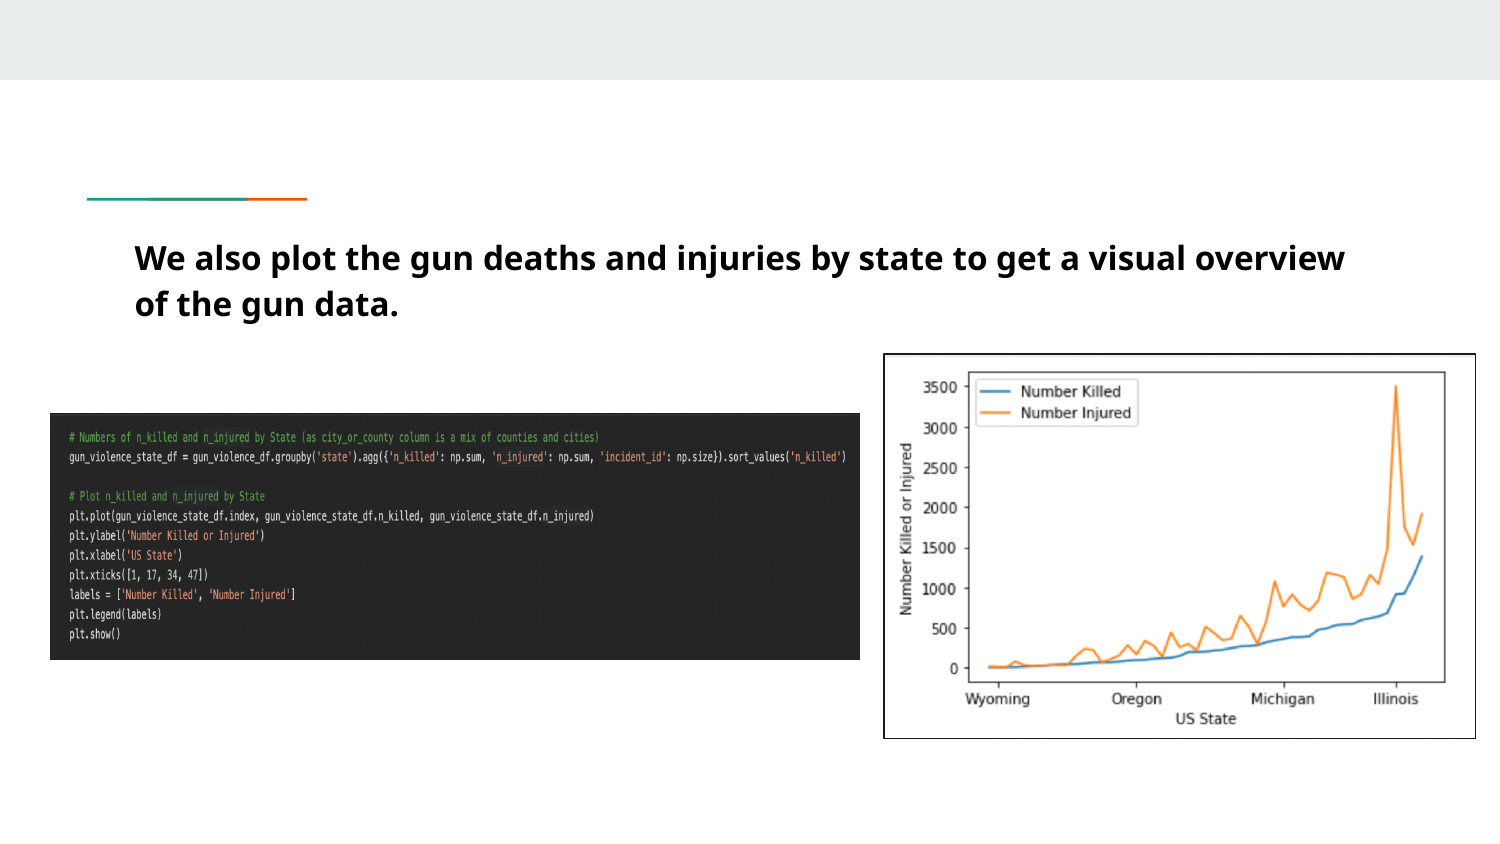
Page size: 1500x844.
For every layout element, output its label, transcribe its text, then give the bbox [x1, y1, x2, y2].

picture [884, 354, 1476, 739]
picture [49, 413, 860, 661]
title We also plot the gun deaths and injuries by state to get a visual overview of the gun data. [119, 216, 1381, 330]
